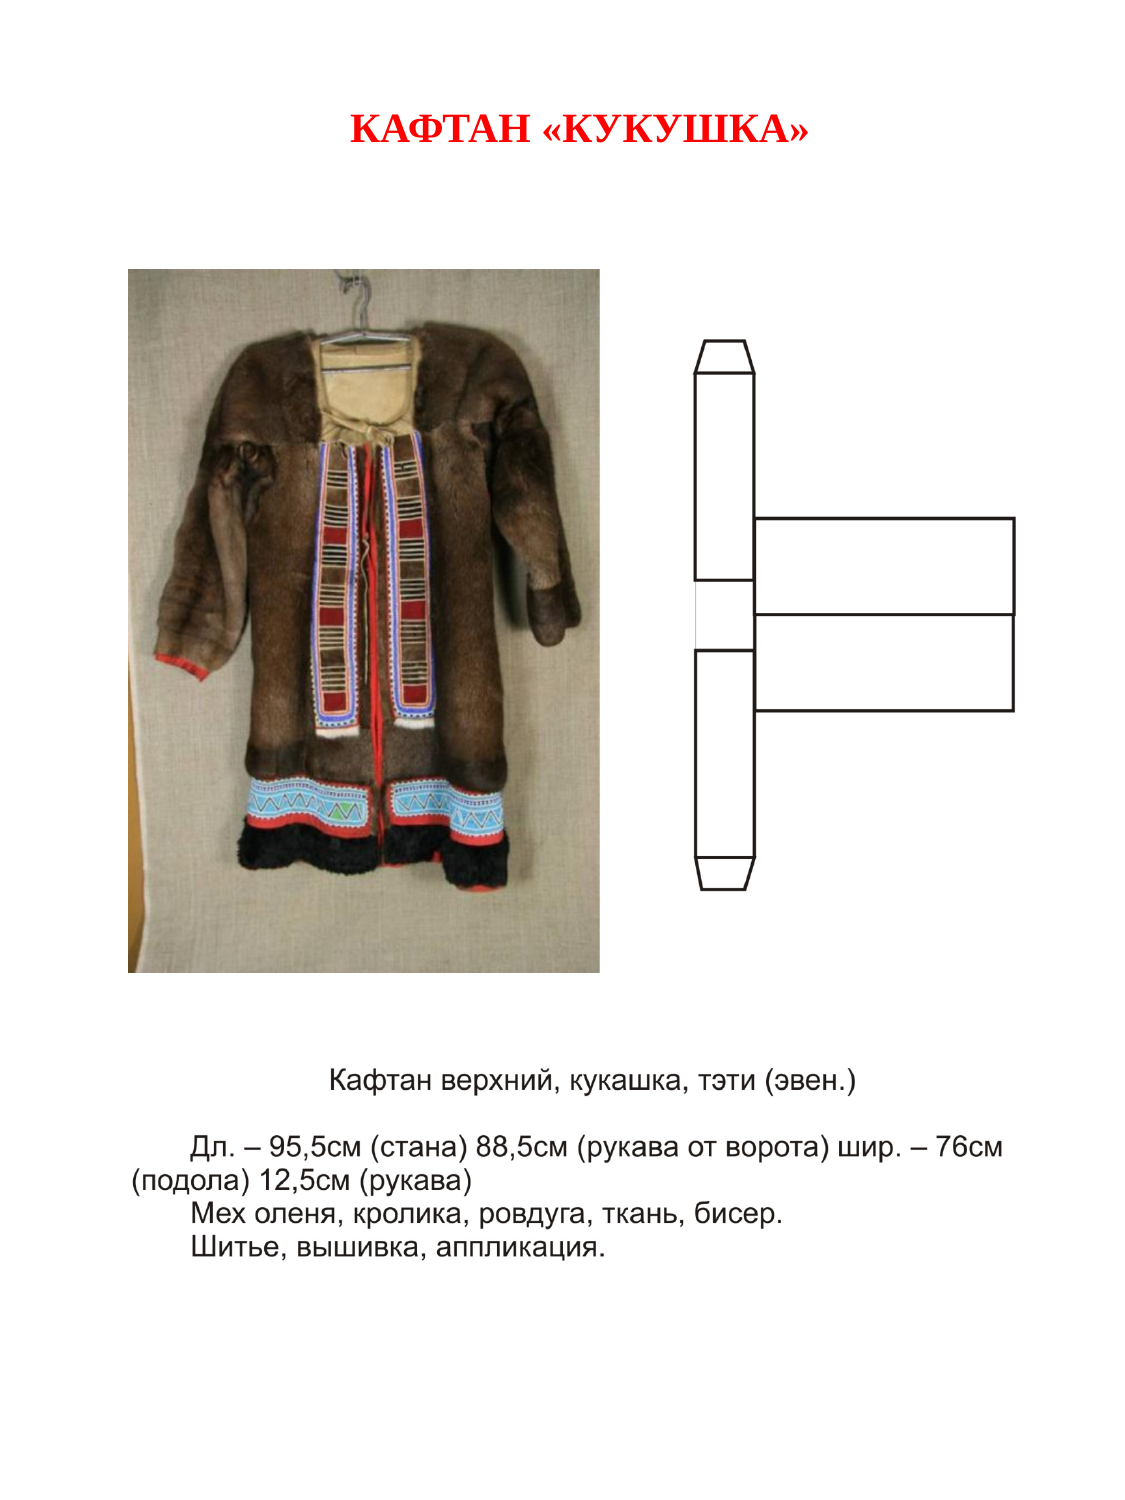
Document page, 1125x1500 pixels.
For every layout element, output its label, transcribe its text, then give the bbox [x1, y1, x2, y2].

picture [128, 1042, 1007, 1287]
picture [679, 304, 1032, 921]
picture [128, 269, 601, 973]
text_box КАФТАН «КУКУШКА» [246, 93, 914, 159]
